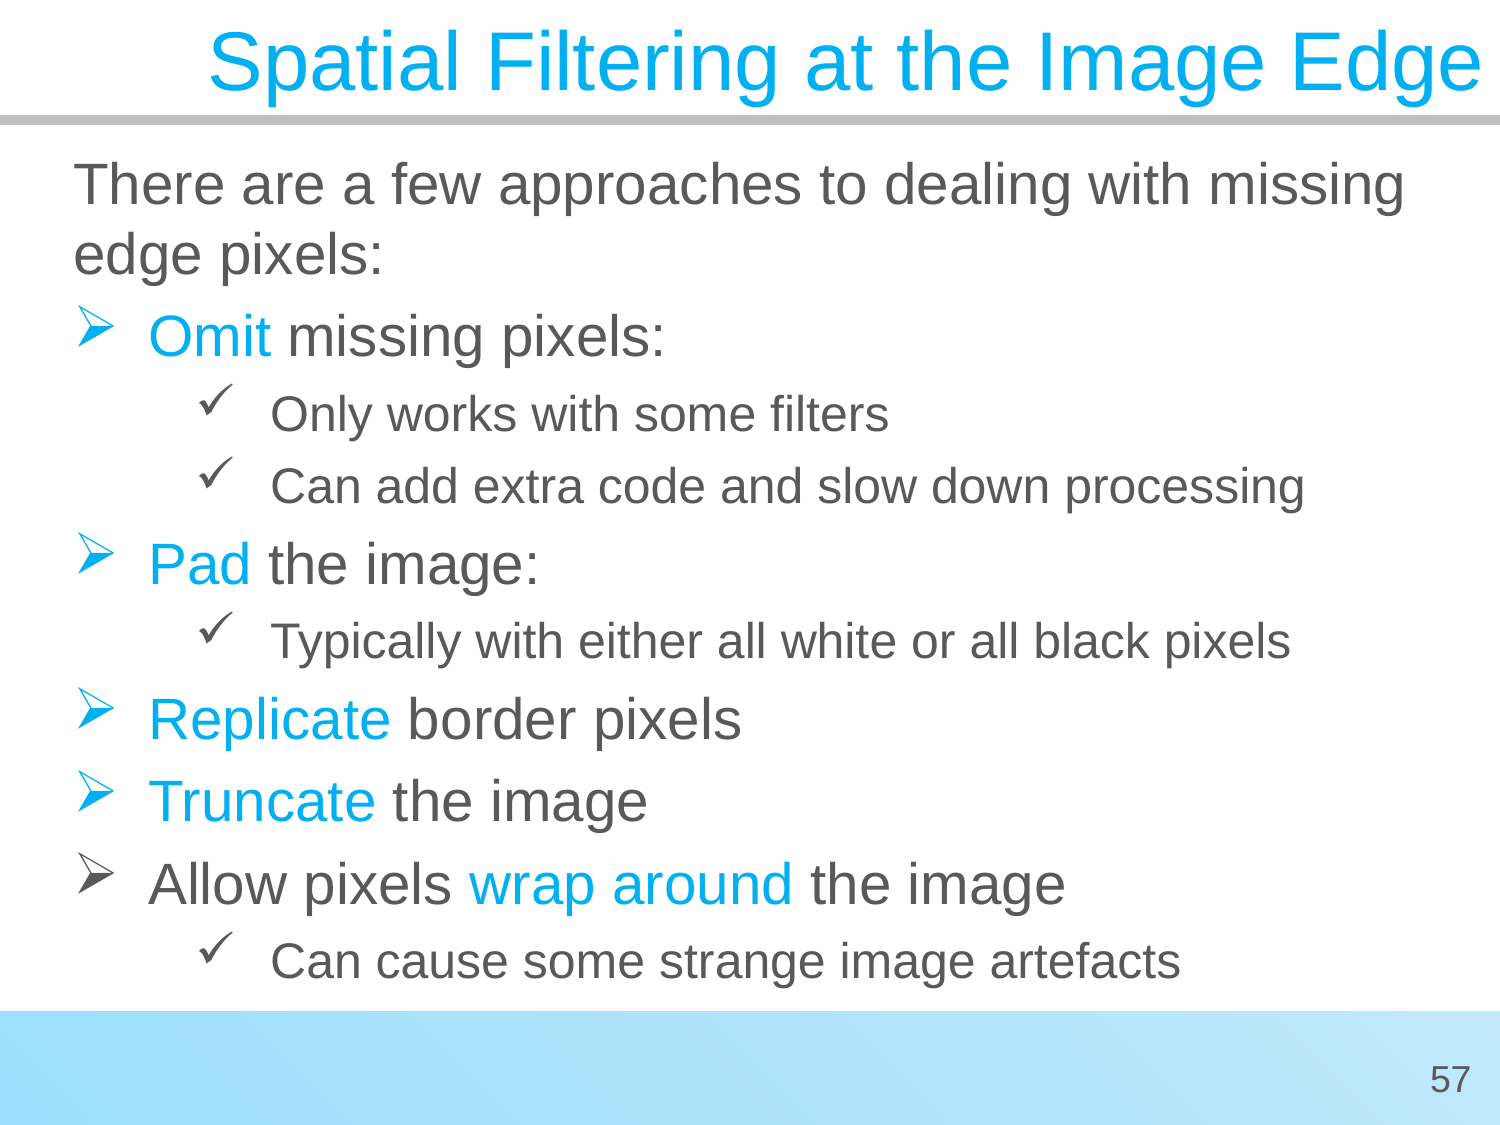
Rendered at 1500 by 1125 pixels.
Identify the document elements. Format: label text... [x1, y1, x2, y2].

text_box There are a few approaches to dealing with missing edge pixels: Omit missing pixels: Only works with some filters Can add extra code and slow down processing Pad the image: Typically with either all white or all black pixels Replicate border pixels Truncate the image Allow pixels wrap around the image Can cause some strange image artefacts [58, 138, 1440, 1008]
text_box Spatial Filtering at the Image Edge [0, 0, 1500, 121]
